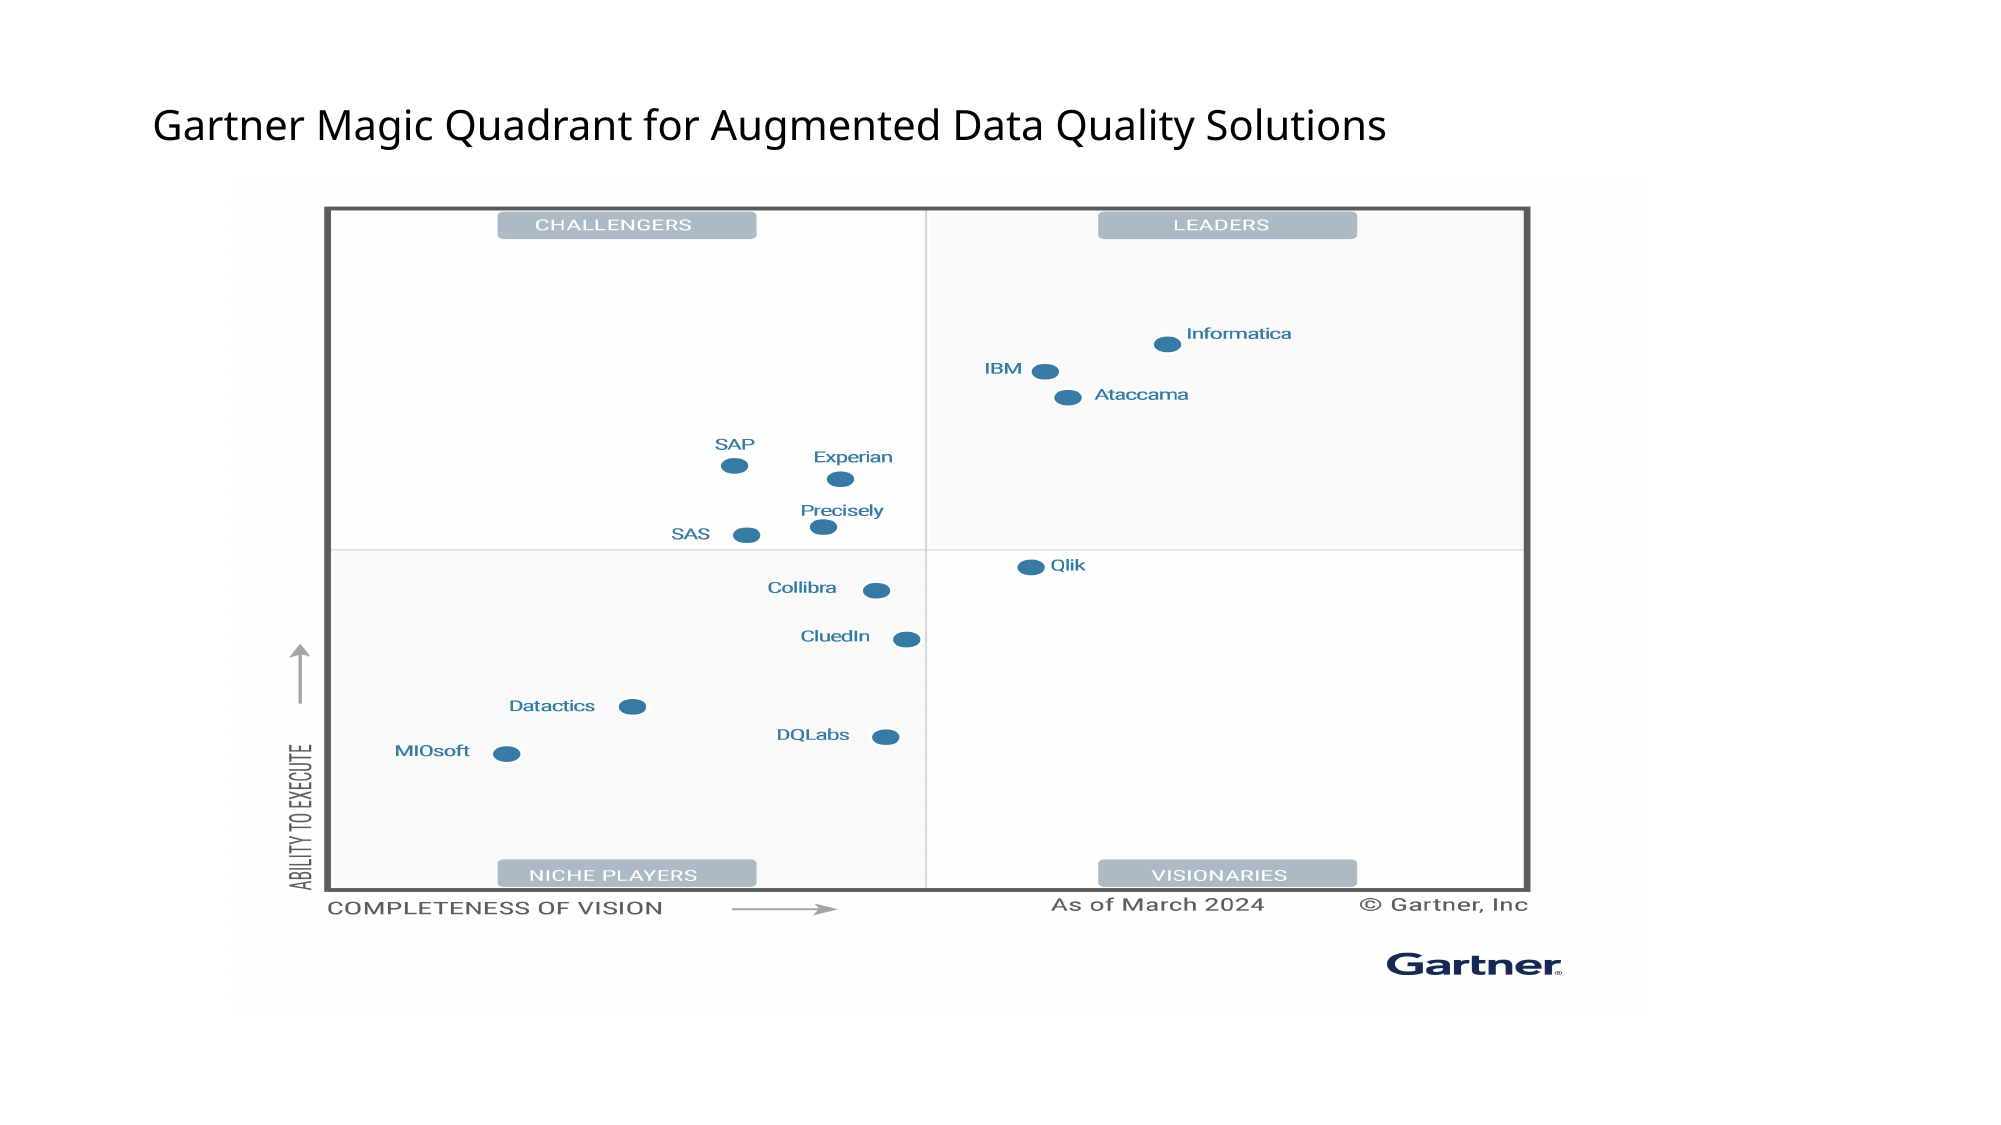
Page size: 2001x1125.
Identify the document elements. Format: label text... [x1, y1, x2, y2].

title Gartner Magic Quadrant for Augmented Data Quality Solutions [137, 59, 1863, 194]
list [228, 180, 1649, 1014]
